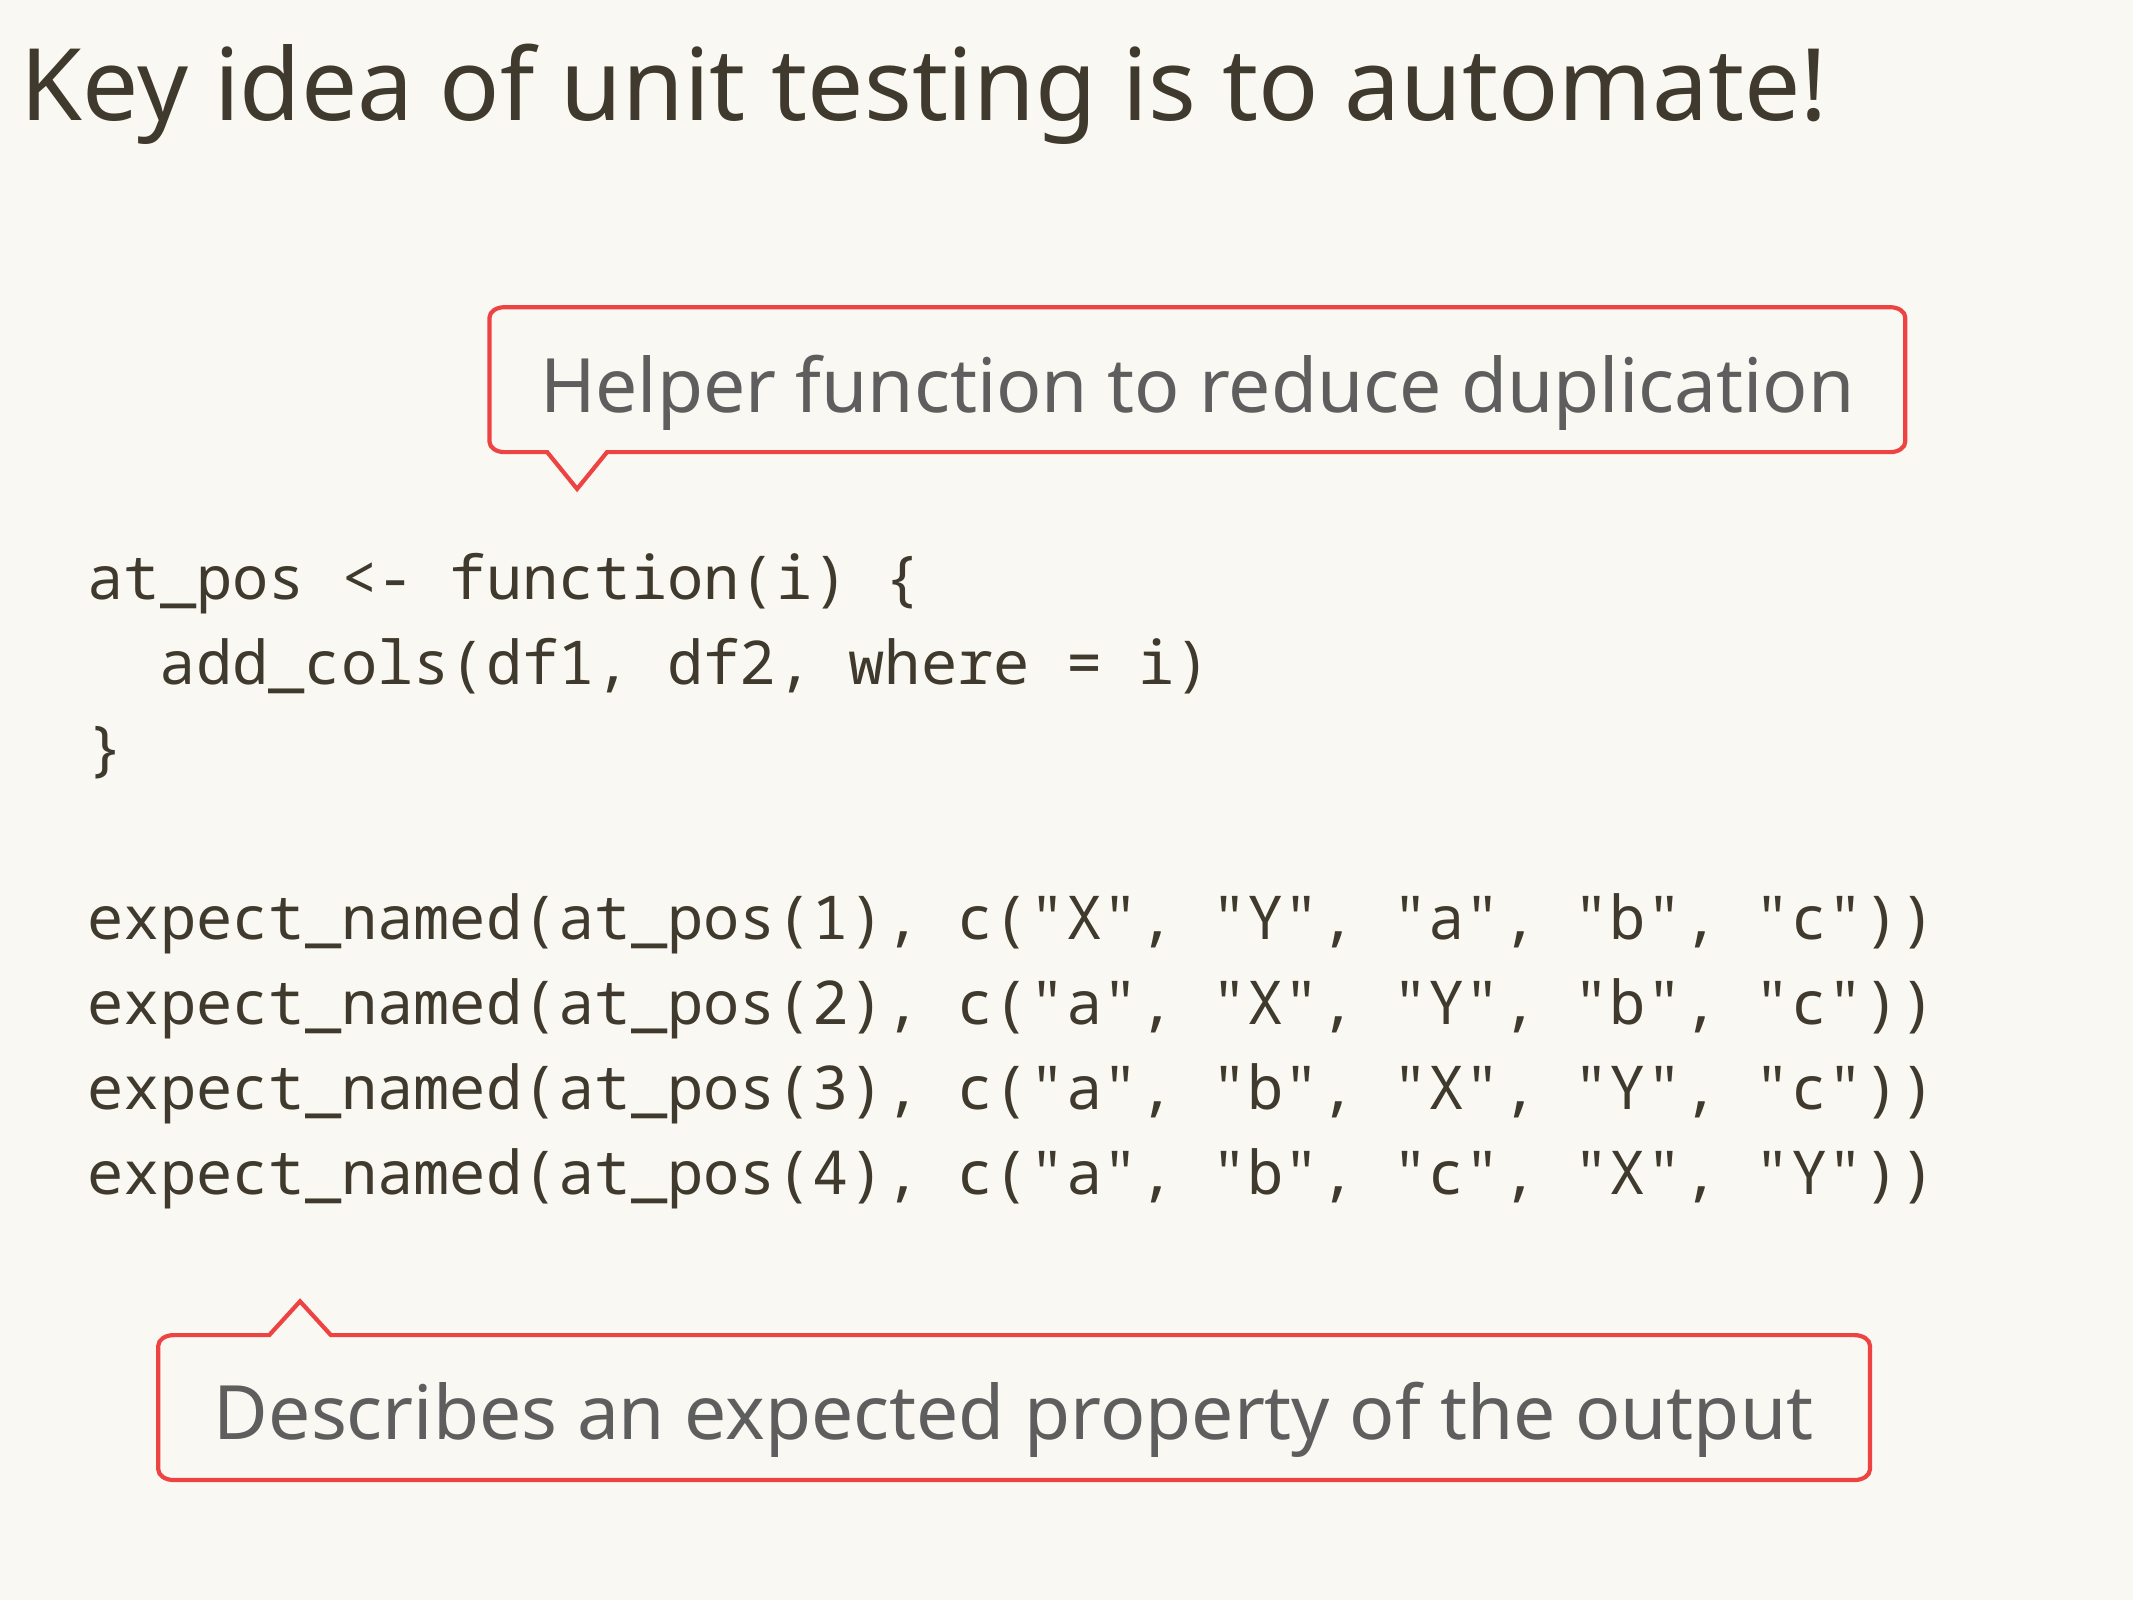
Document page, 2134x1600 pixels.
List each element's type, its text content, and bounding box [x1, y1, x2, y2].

list at_pos <- function(i) { add_cols(df1, df2, where = i) } expect_named(at_pos(1), c("X", "Y", "a", "b", "c")) expect_named(at_pos(2), c("a", "X", "Y", "b", "c")) expect_named(at_pos(3), c("a", "b", "X", "Y", "c")) expect_named(at_pos(4), c("a", "b", "c", "X", "Y")) [78, 241, 2055, 1505]
text_box Describes an expected property of the output [158, 1301, 1870, 1481]
title Key idea of unit testing is to automate! [0, 0, 2134, 163]
text_box Helper function to reduce duplication [489, 307, 1906, 489]
